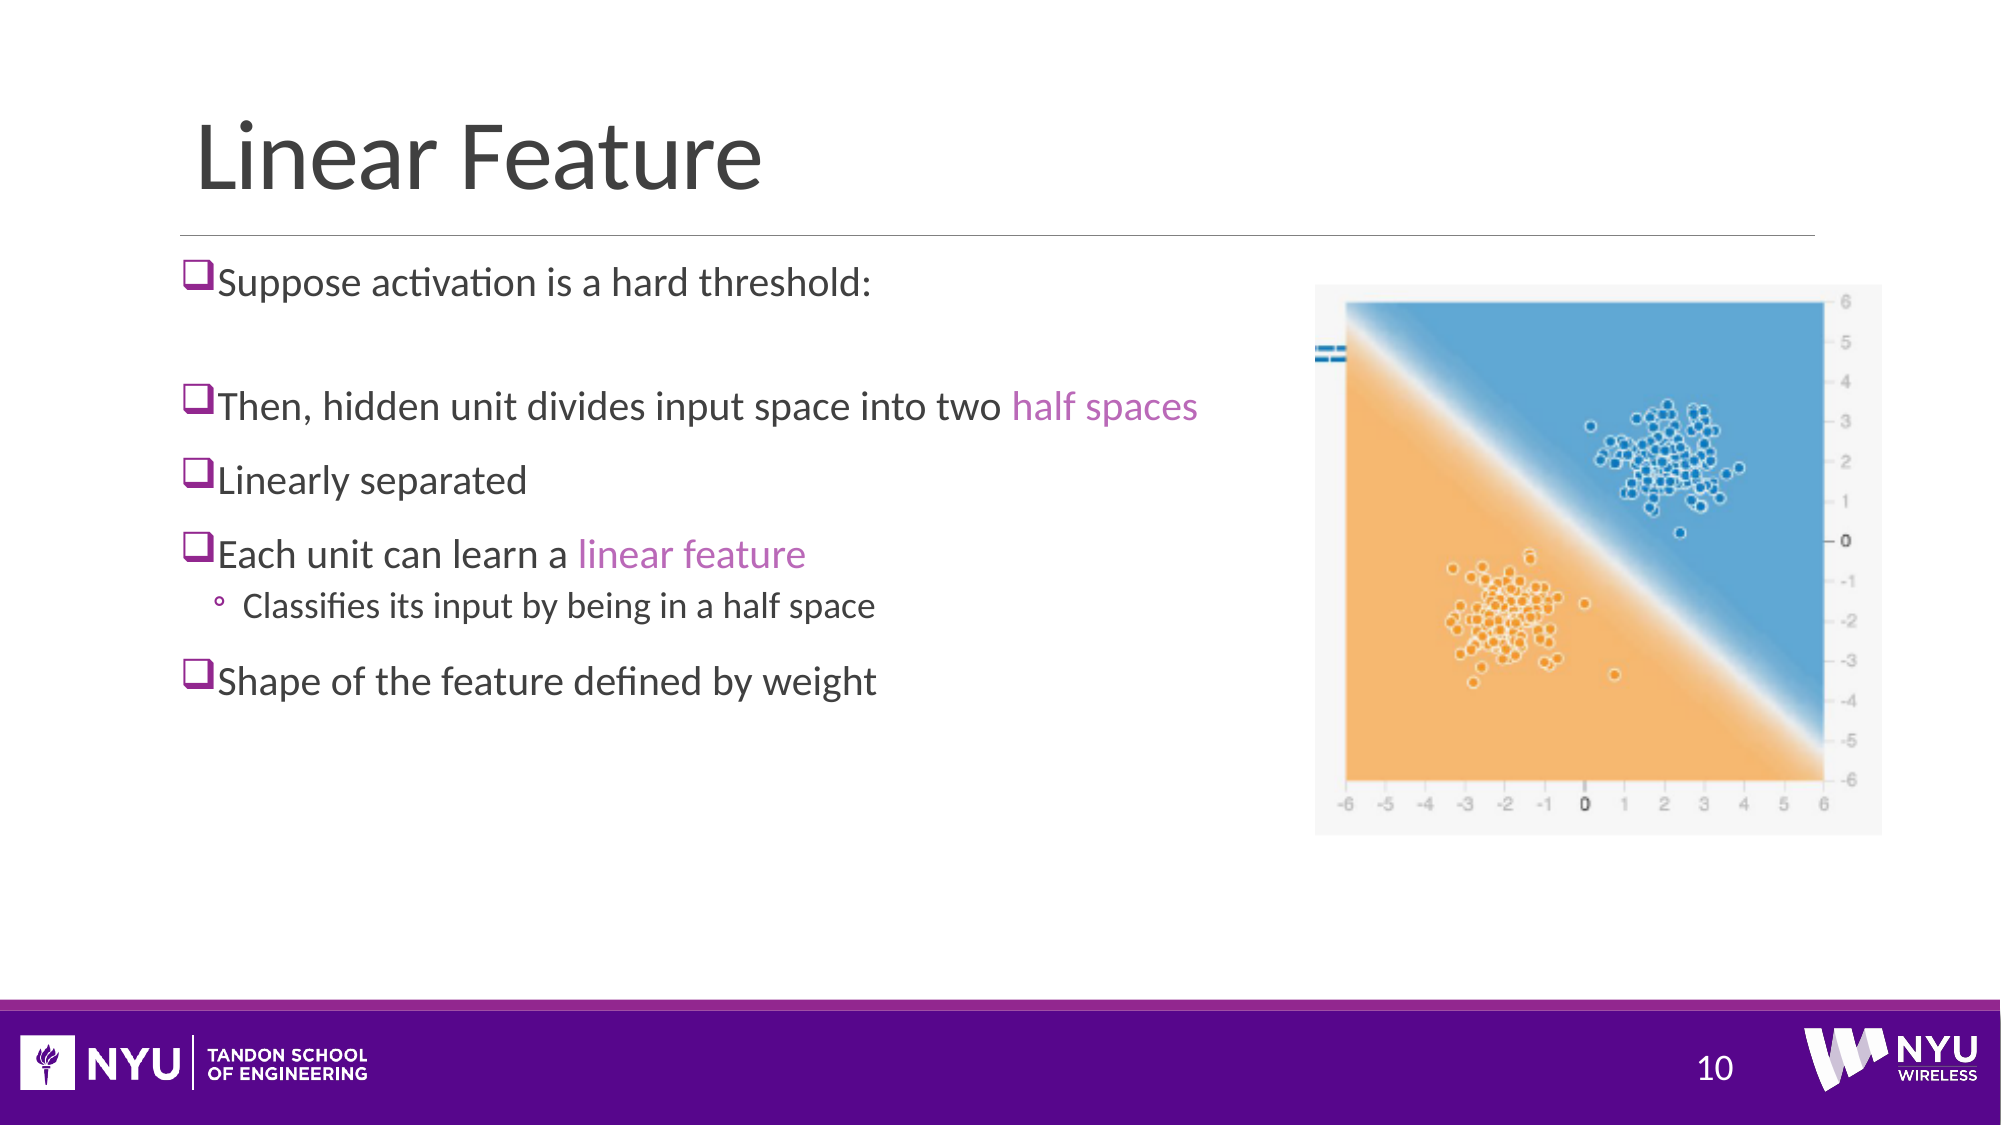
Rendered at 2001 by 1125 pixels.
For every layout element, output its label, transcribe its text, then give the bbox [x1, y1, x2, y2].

slide_number 10 [1533, 1035, 1749, 1096]
picture [1314, 272, 1882, 866]
title Linear Feature [180, 47, 1830, 218]
